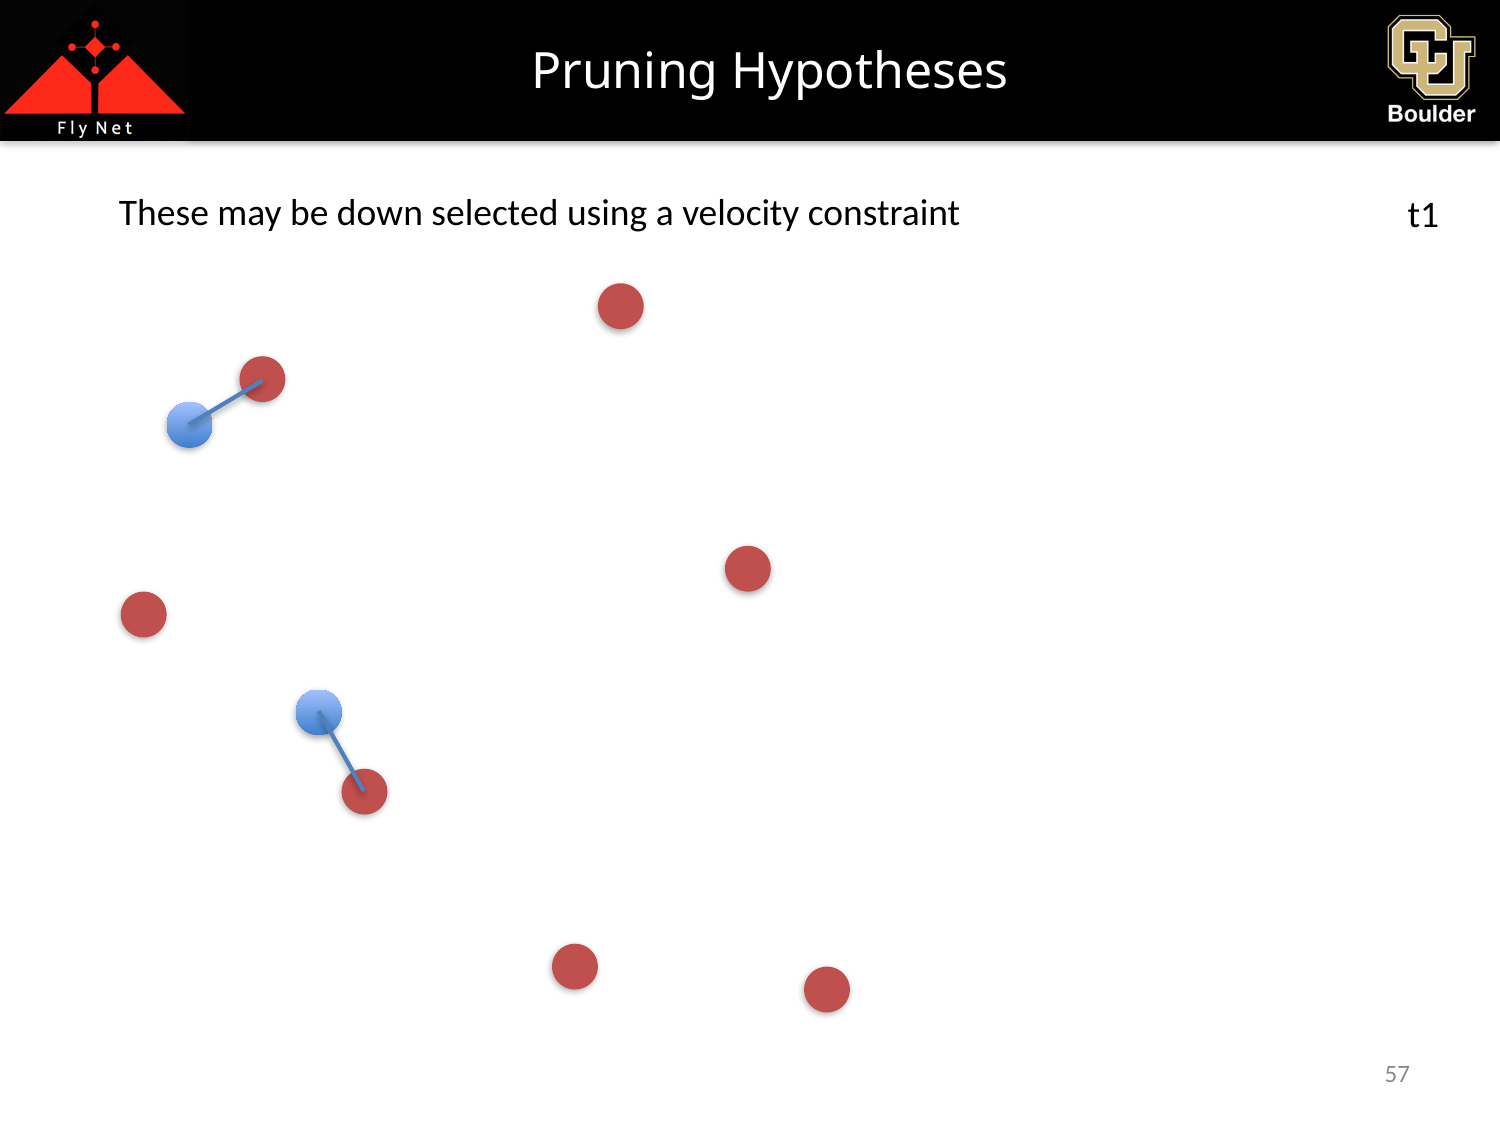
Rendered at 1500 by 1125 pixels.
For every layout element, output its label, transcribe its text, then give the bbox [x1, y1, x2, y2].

text_box [724, 545, 772, 593]
text_box [342, 768, 389, 816]
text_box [318, 710, 365, 792]
text_box t1 [1392, 182, 1454, 242]
text_box [294, 688, 343, 736]
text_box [0, 0, 1500, 139]
text_box [120, 590, 168, 639]
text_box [188, 380, 263, 425]
text_box [597, 282, 645, 330]
text_box These may be down selected using a velocity constraint [104, 180, 1178, 240]
text_box [551, 942, 599, 991]
slide_number 57 [1074, 1042, 1425, 1103]
text_box [803, 965, 851, 1014]
text_box [165, 402, 212, 449]
text_box [238, 355, 287, 403]
